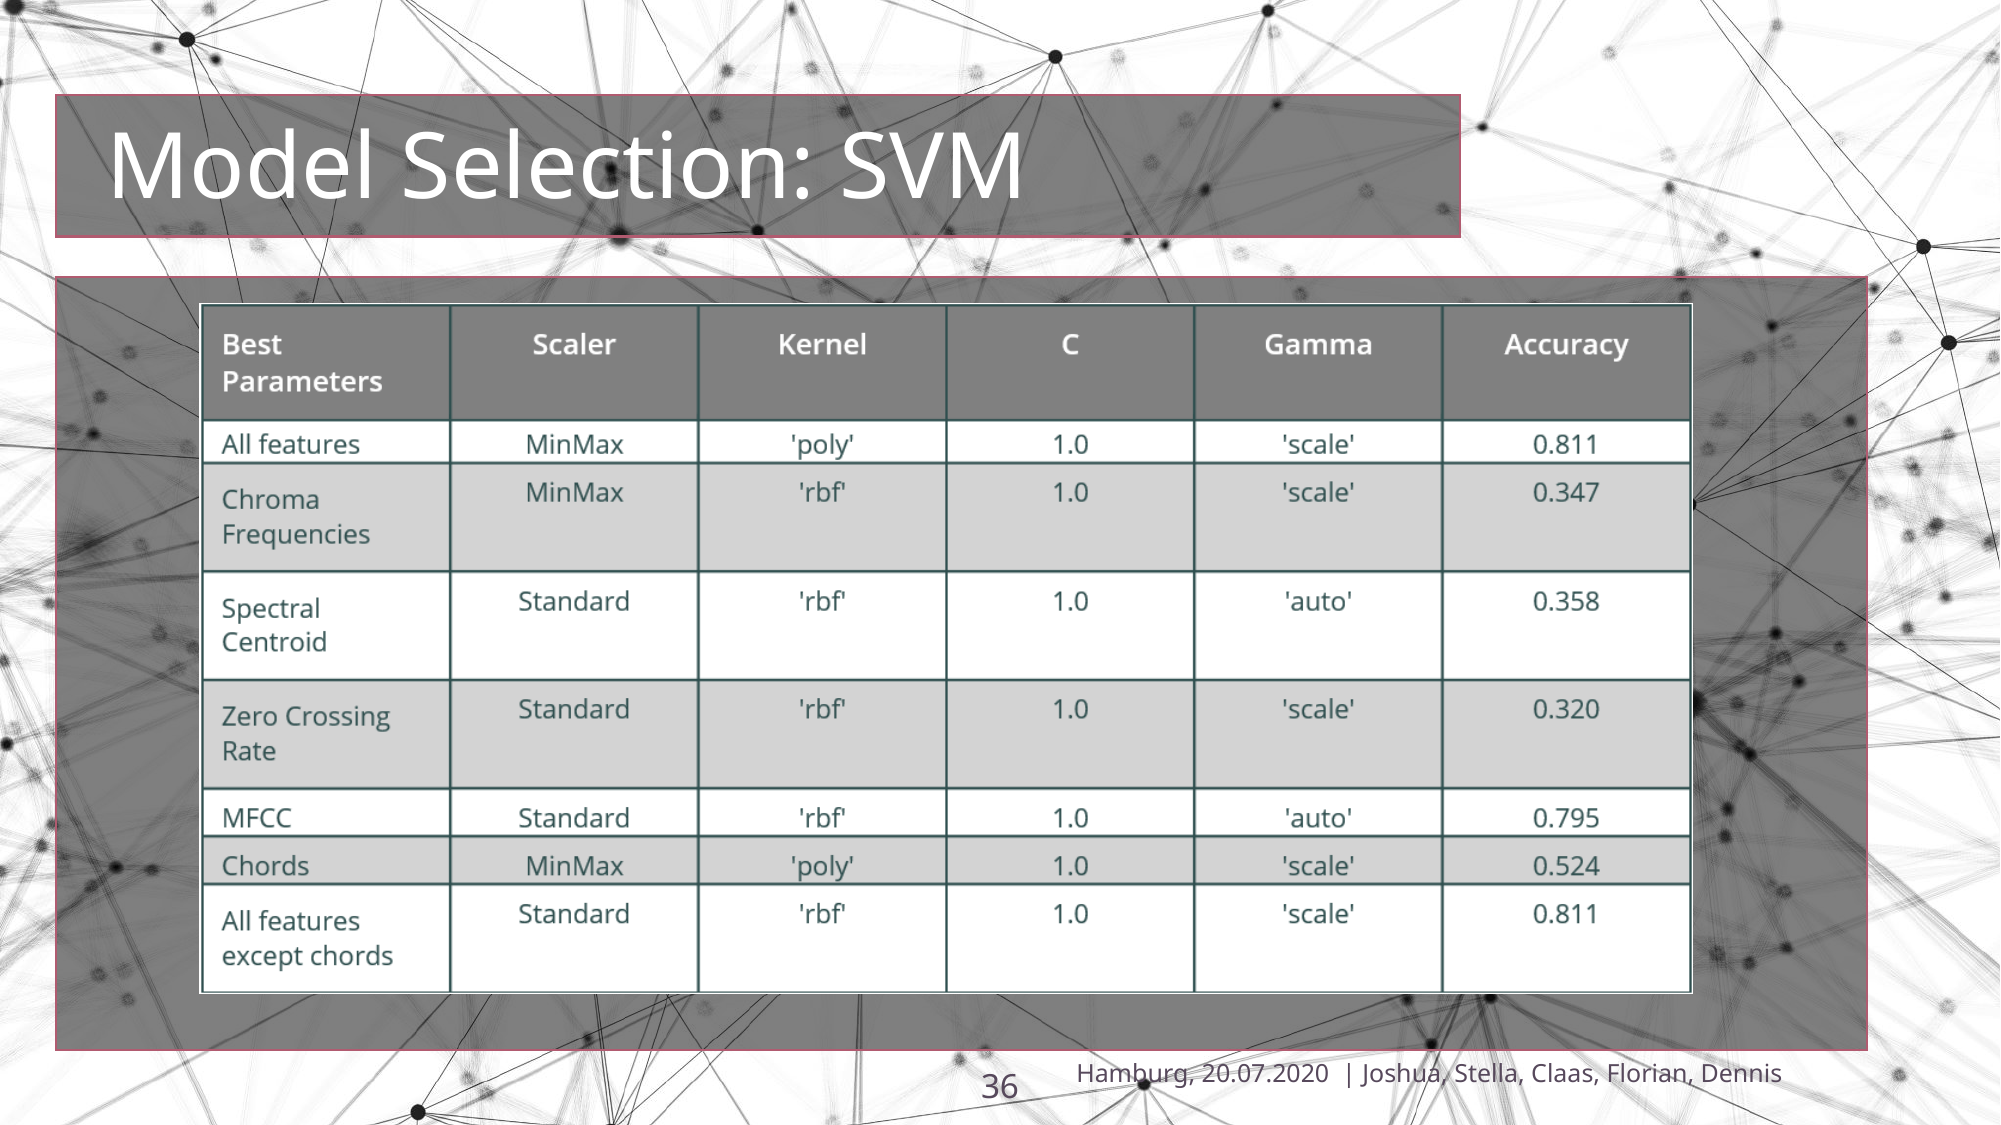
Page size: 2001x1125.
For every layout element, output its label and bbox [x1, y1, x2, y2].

list [199, 303, 1693, 994]
picture [0, 0, 2000, 1125]
